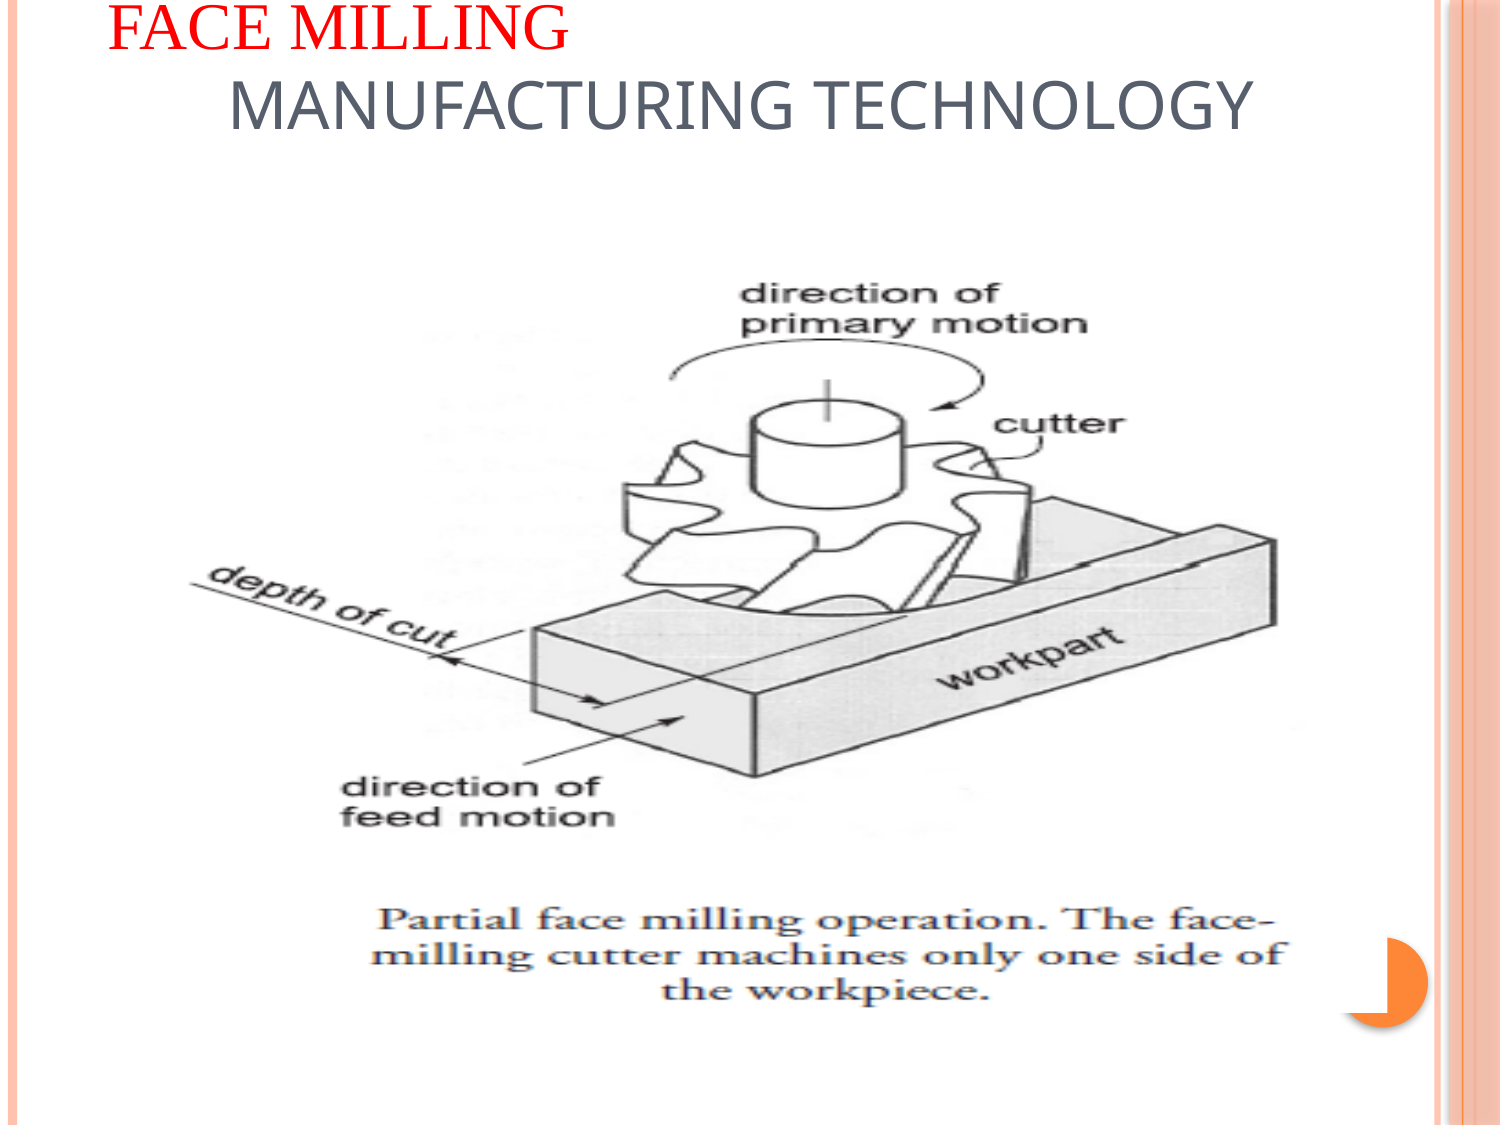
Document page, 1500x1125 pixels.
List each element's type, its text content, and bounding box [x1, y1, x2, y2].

picture [124, 274, 1388, 1013]
text_box [62, 149, 1446, 1000]
title Face milling Manufacturing Technology [75, 45, 1425, 149]
